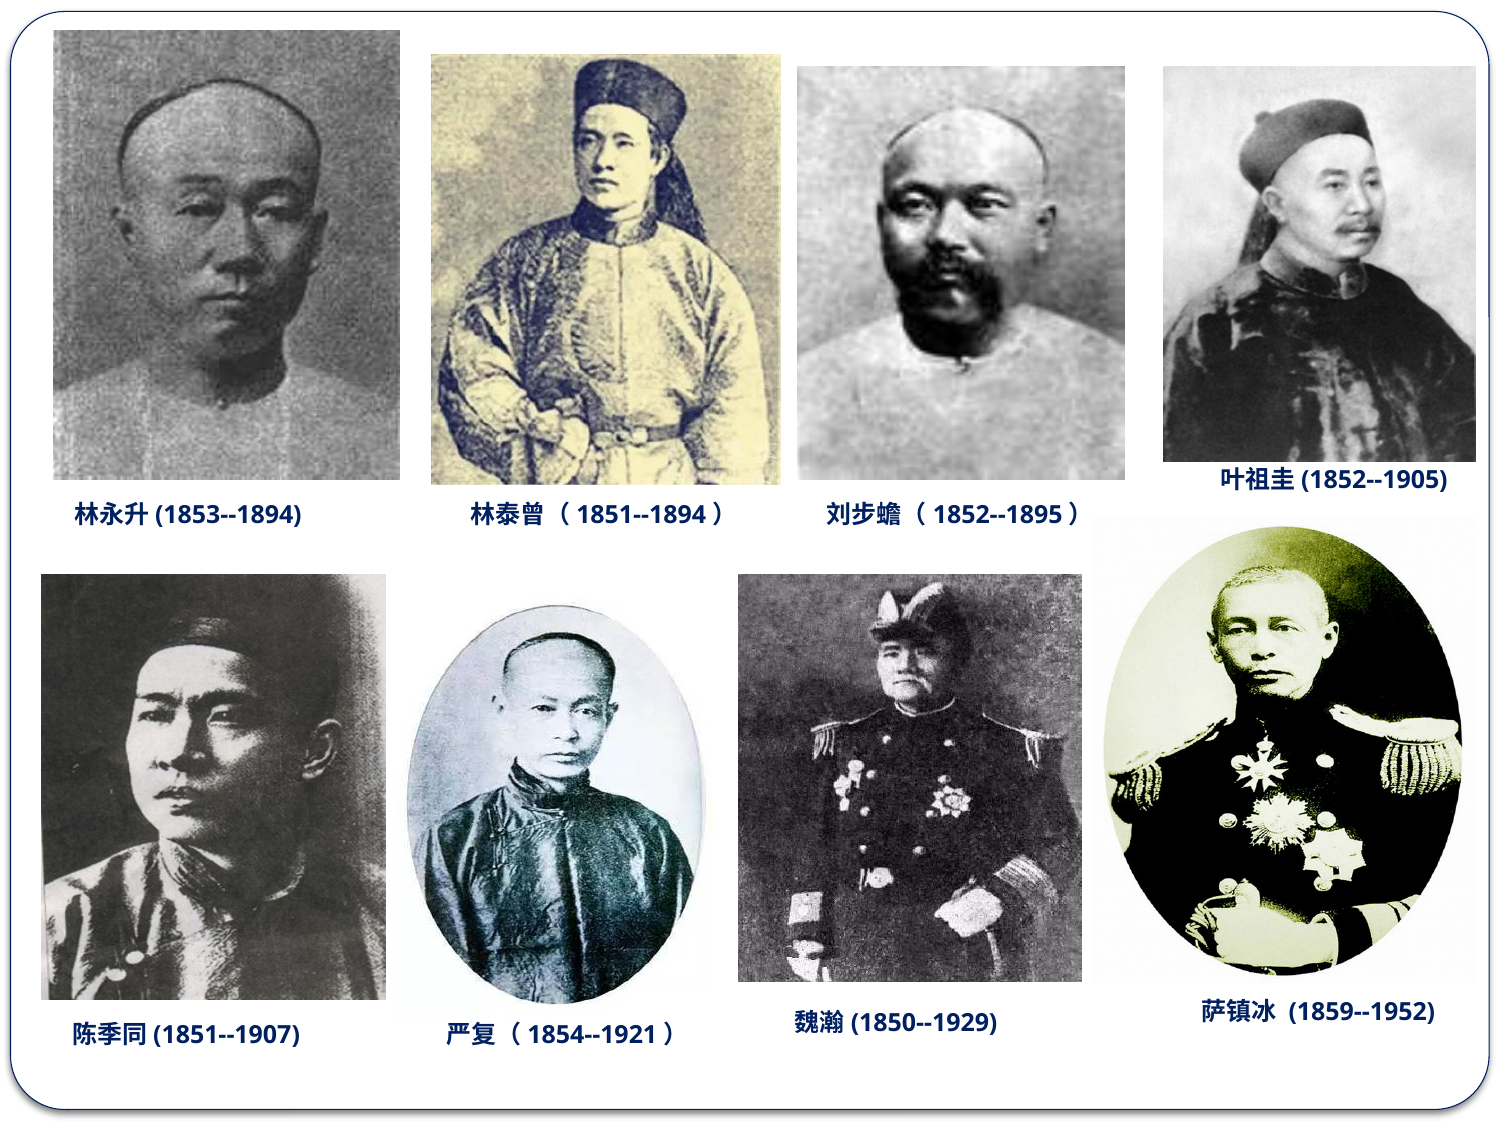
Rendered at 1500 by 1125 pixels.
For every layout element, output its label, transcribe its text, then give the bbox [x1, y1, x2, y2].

picture [1163, 66, 1477, 462]
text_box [430, 54, 1125, 538]
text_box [395, 585, 713, 1057]
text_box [52, 30, 400, 538]
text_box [737, 573, 1082, 1046]
text_box 叶祖圭(1852--1905) [1205, 472, 1463, 501]
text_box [41, 573, 386, 1057]
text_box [1092, 514, 1477, 1034]
